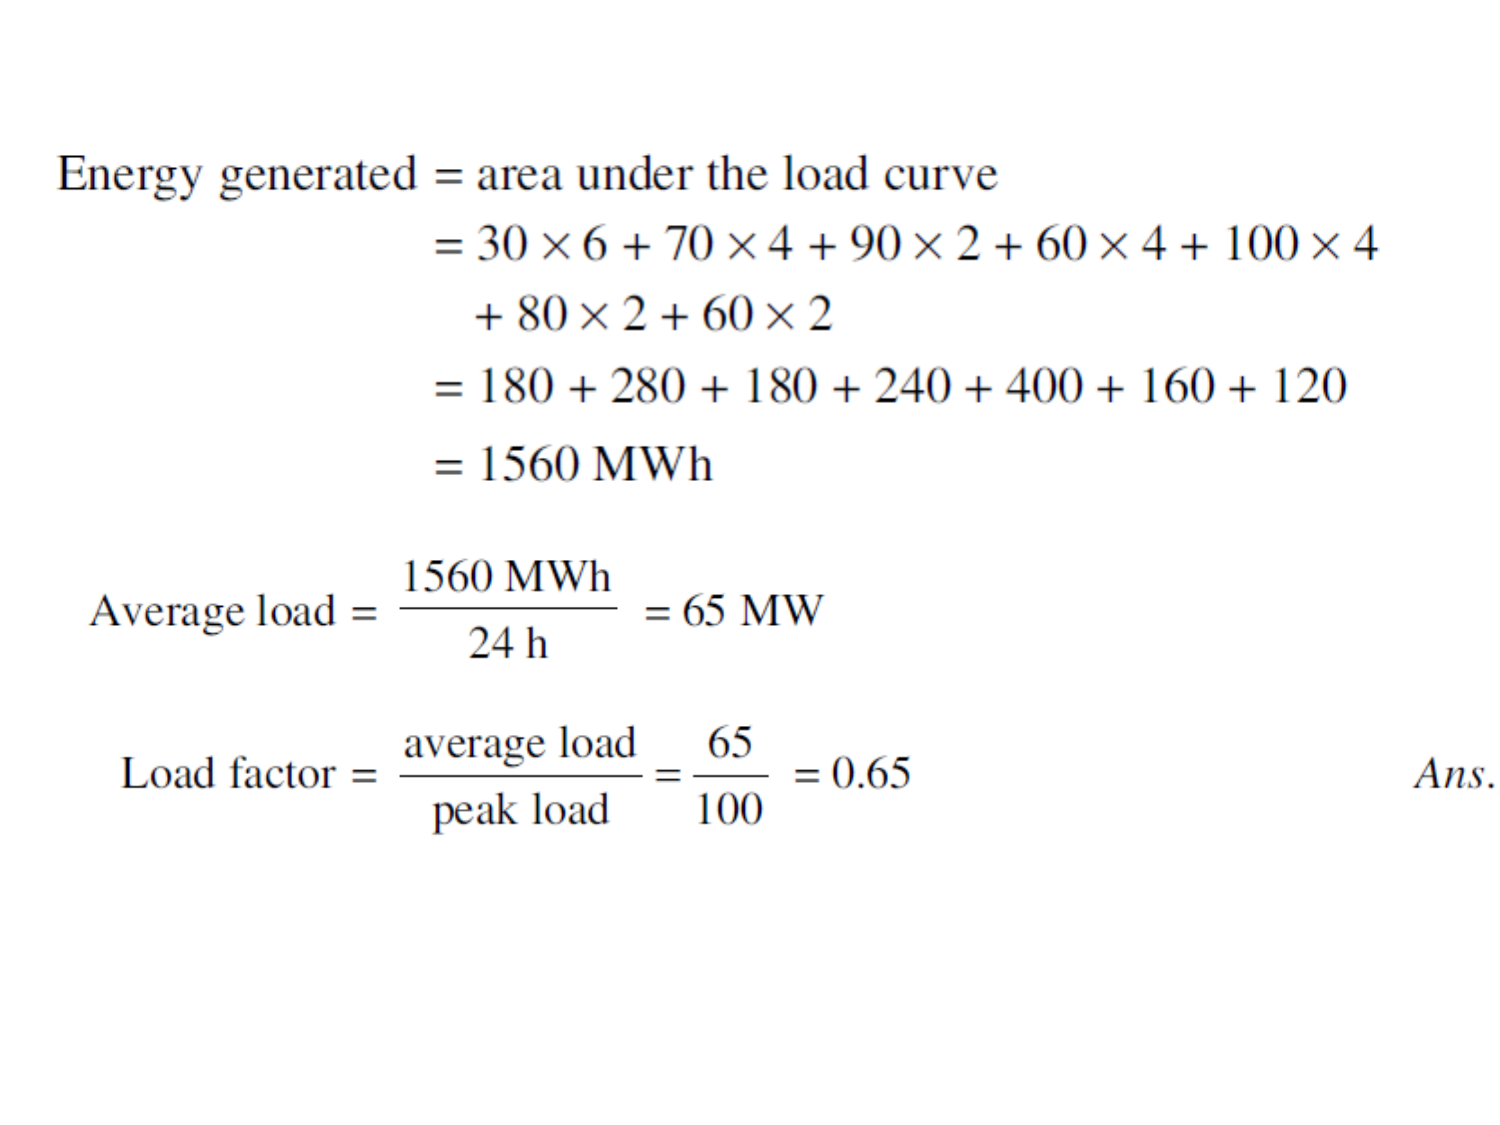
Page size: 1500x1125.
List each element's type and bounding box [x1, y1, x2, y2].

list [41, 148, 1380, 495]
picture [58, 550, 1500, 864]
